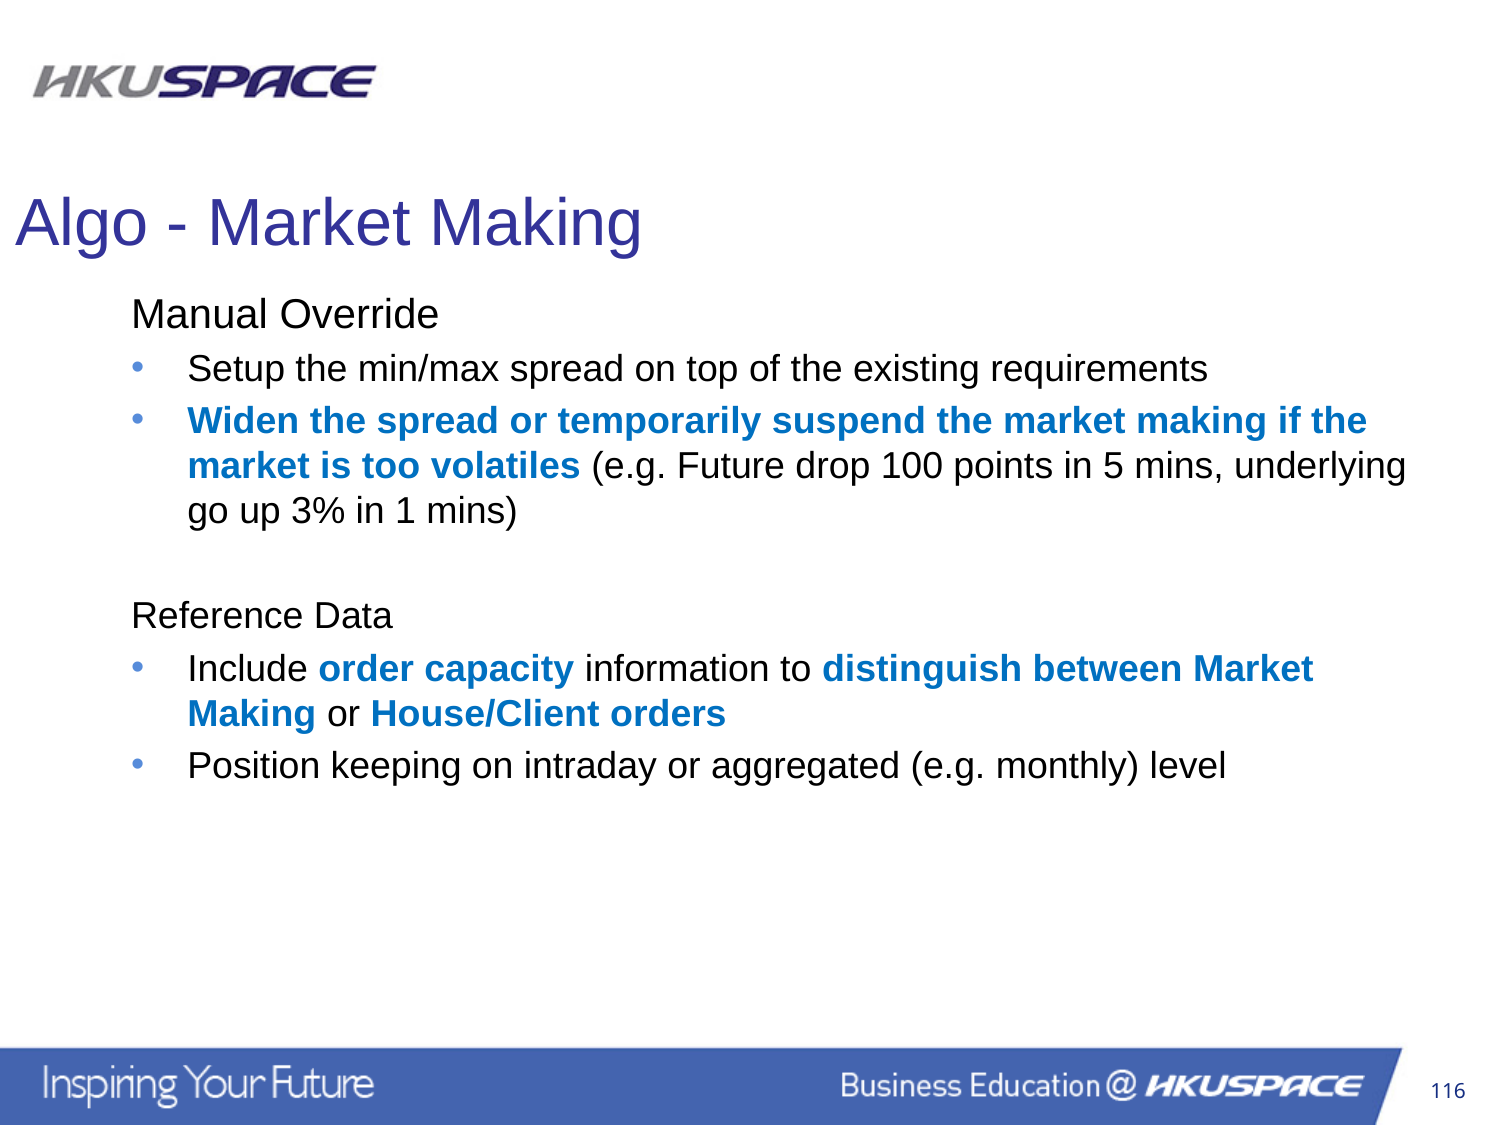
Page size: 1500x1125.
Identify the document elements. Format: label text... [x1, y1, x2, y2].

slide_number 116 [1415, 1070, 1499, 1125]
picture [0, 0, 1500, 1125]
title Algo - Market Making [0, 101, 1325, 266]
text_box Manual Override Setup the min/max spread on top of the existing requirements Widen the spread or temporarily suspend the market making if the market is too volatiles (e.g. Future drop 100 points in 5 mins, underlying go up 3% in 1 mins) Reference Data Include order capacity information to distinguish between Market Making or House/Client orders Position keeping on intraday or aggregated (e.g. monthly) level [41, 278, 1459, 1047]
